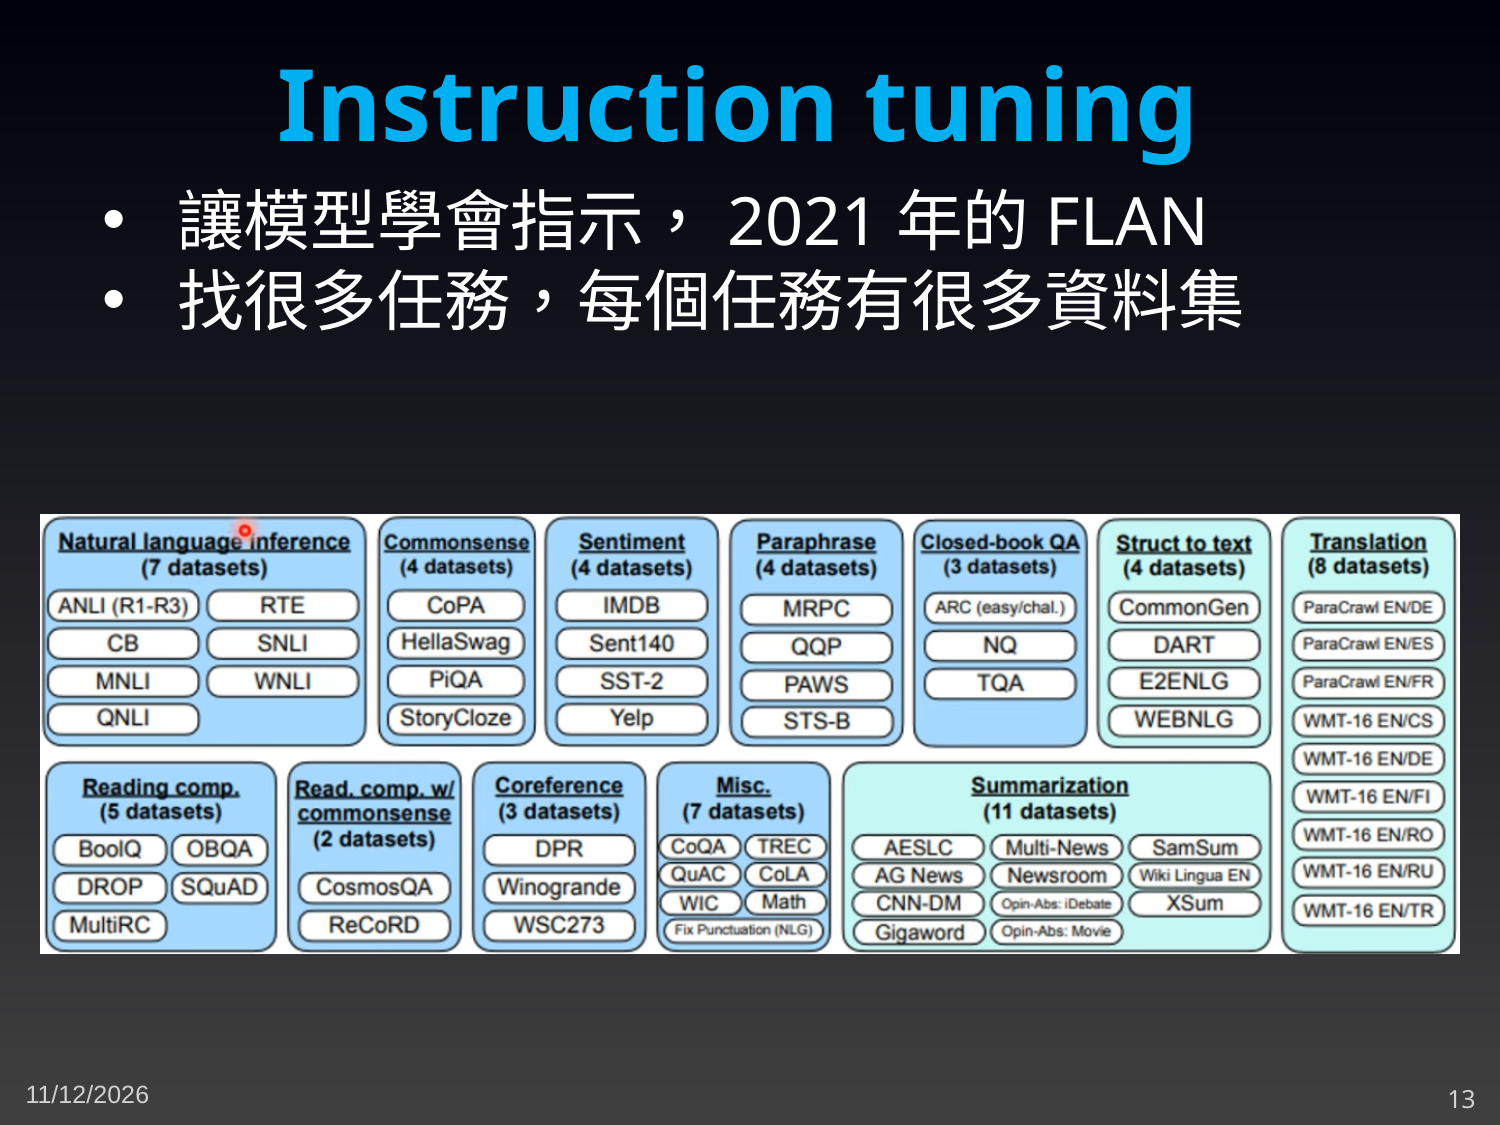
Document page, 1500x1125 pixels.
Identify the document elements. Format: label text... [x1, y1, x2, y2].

text_box Instruction tuning [262, 14, 1341, 171]
picture [40, 514, 1460, 954]
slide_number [10, 1075, 411, 1117]
text_box 讓模型學會指示，2021年的FLAN 找很多任務，每個任務有很多資料集 [87, 171, 1388, 426]
slide_number 13 [1340, 1075, 1491, 1117]
